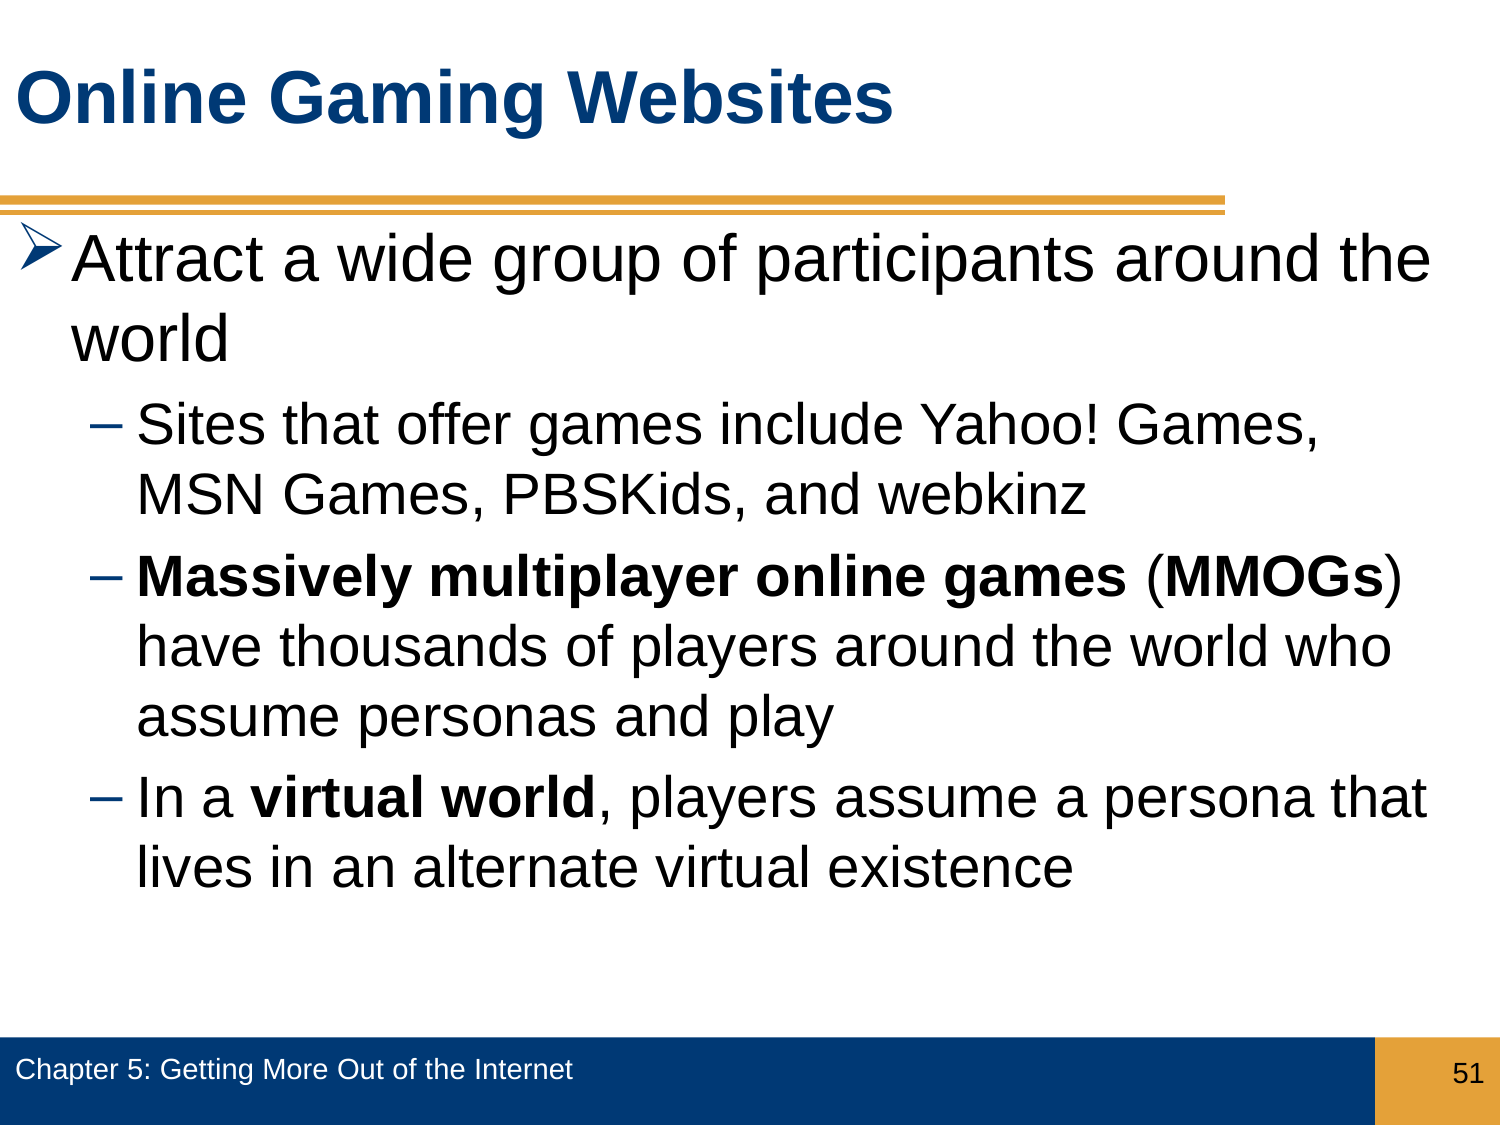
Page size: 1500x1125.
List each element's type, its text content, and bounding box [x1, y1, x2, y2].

slide_number 51 [1374, 1046, 1500, 1125]
list Attract a wide group of participants around the world Sites that offer games include Yahoo! Games, MSN Games, PBSKids, and webkinz Massively multiplayer online games (MMOGs) have thousands of players around the world who assume personas and play In a virtual world, players assume a persona that lives in an alternate virtual existence [0, 206, 1476, 1026]
footer Chapter 5: Getting More Out of the Internet [0, 1042, 626, 1125]
title Online Gaming Websites [0, 0, 1226, 188]
